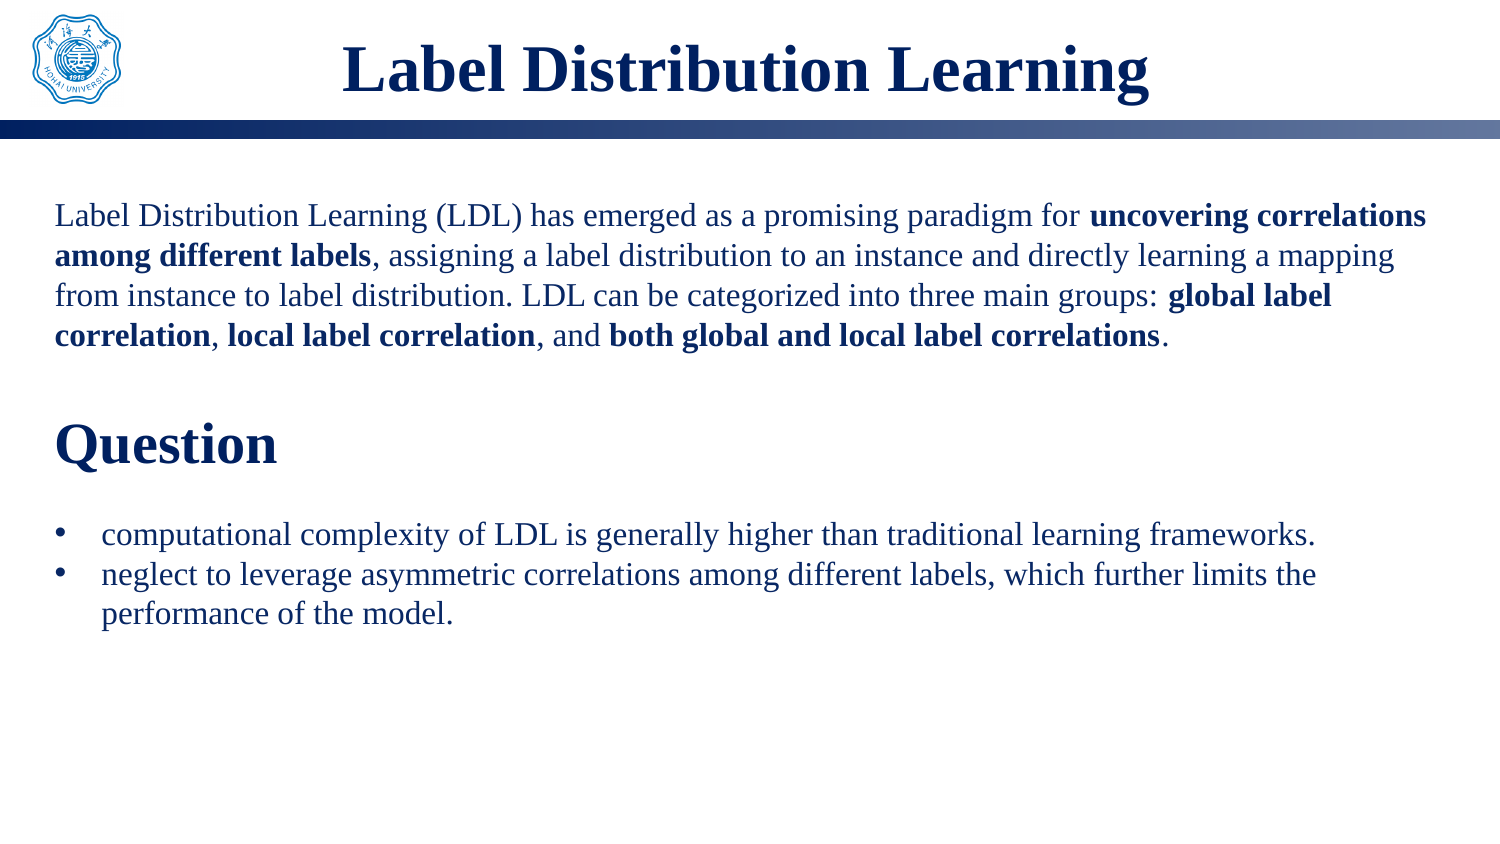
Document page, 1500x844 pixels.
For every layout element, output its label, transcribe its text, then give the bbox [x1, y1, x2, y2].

text_box computational complexity of LDL is generally higher than traditional learning frameworks. neglect to leverage asymmetric correlations among different labels, which further limits the performance of the model. [39, 504, 1461, 639]
text_box Question [39, 398, 843, 483]
picture [29, 11, 124, 17]
title Label Distribution Learning [11, 17, 1483, 112]
text_box Label Distribution Learning (LDL) has emerged as a promising paradigm for uncovering correlations among different labels, assigning a label distribution to an instance and directly learning a mapping from instance to label distribution. LDL can be categorized into three main groups: global label correlation, local label correlation, and both global and local label correlations. [39, 185, 1461, 360]
